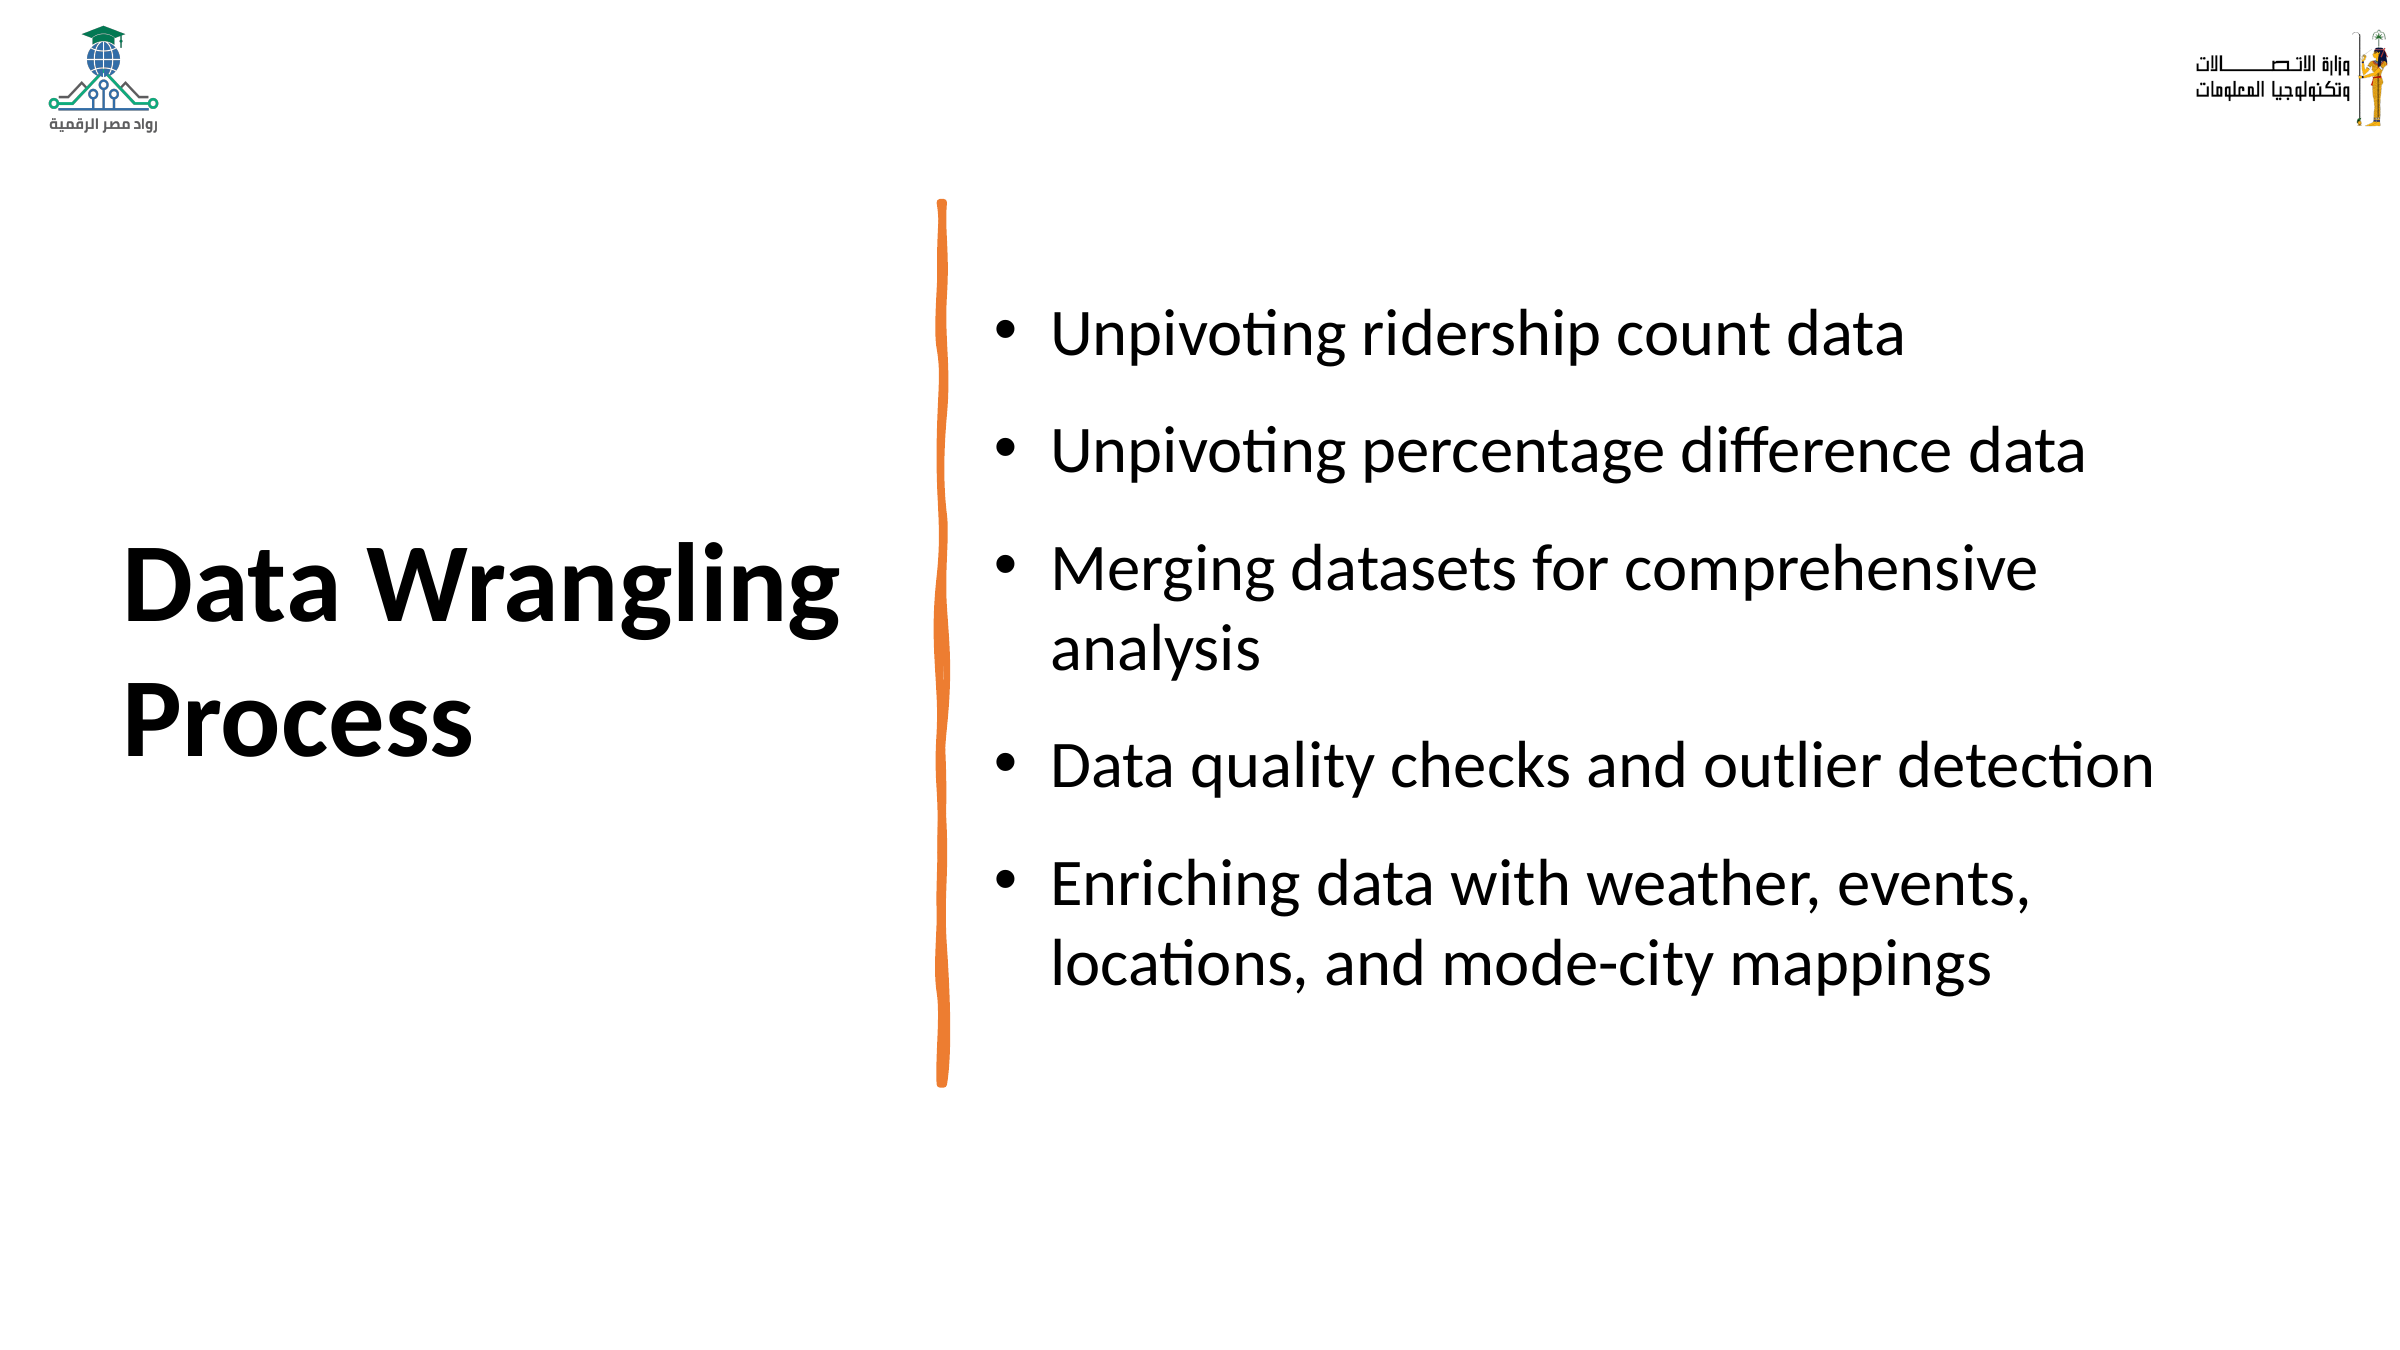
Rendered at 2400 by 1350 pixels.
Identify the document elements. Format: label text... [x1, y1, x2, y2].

picture [0, 0, 207, 182]
title Data Wrangling Process [107, 202, 905, 1085]
list Unpivoting ridership count data Unpivoting percentage difference data Merging datasets for comprehensive analysis Data quality checks and outlier detection Enriching data with weather, events, locations, and mode-city mappings [978, 202, 2280, 1085]
picture [2189, 26, 2400, 132]
